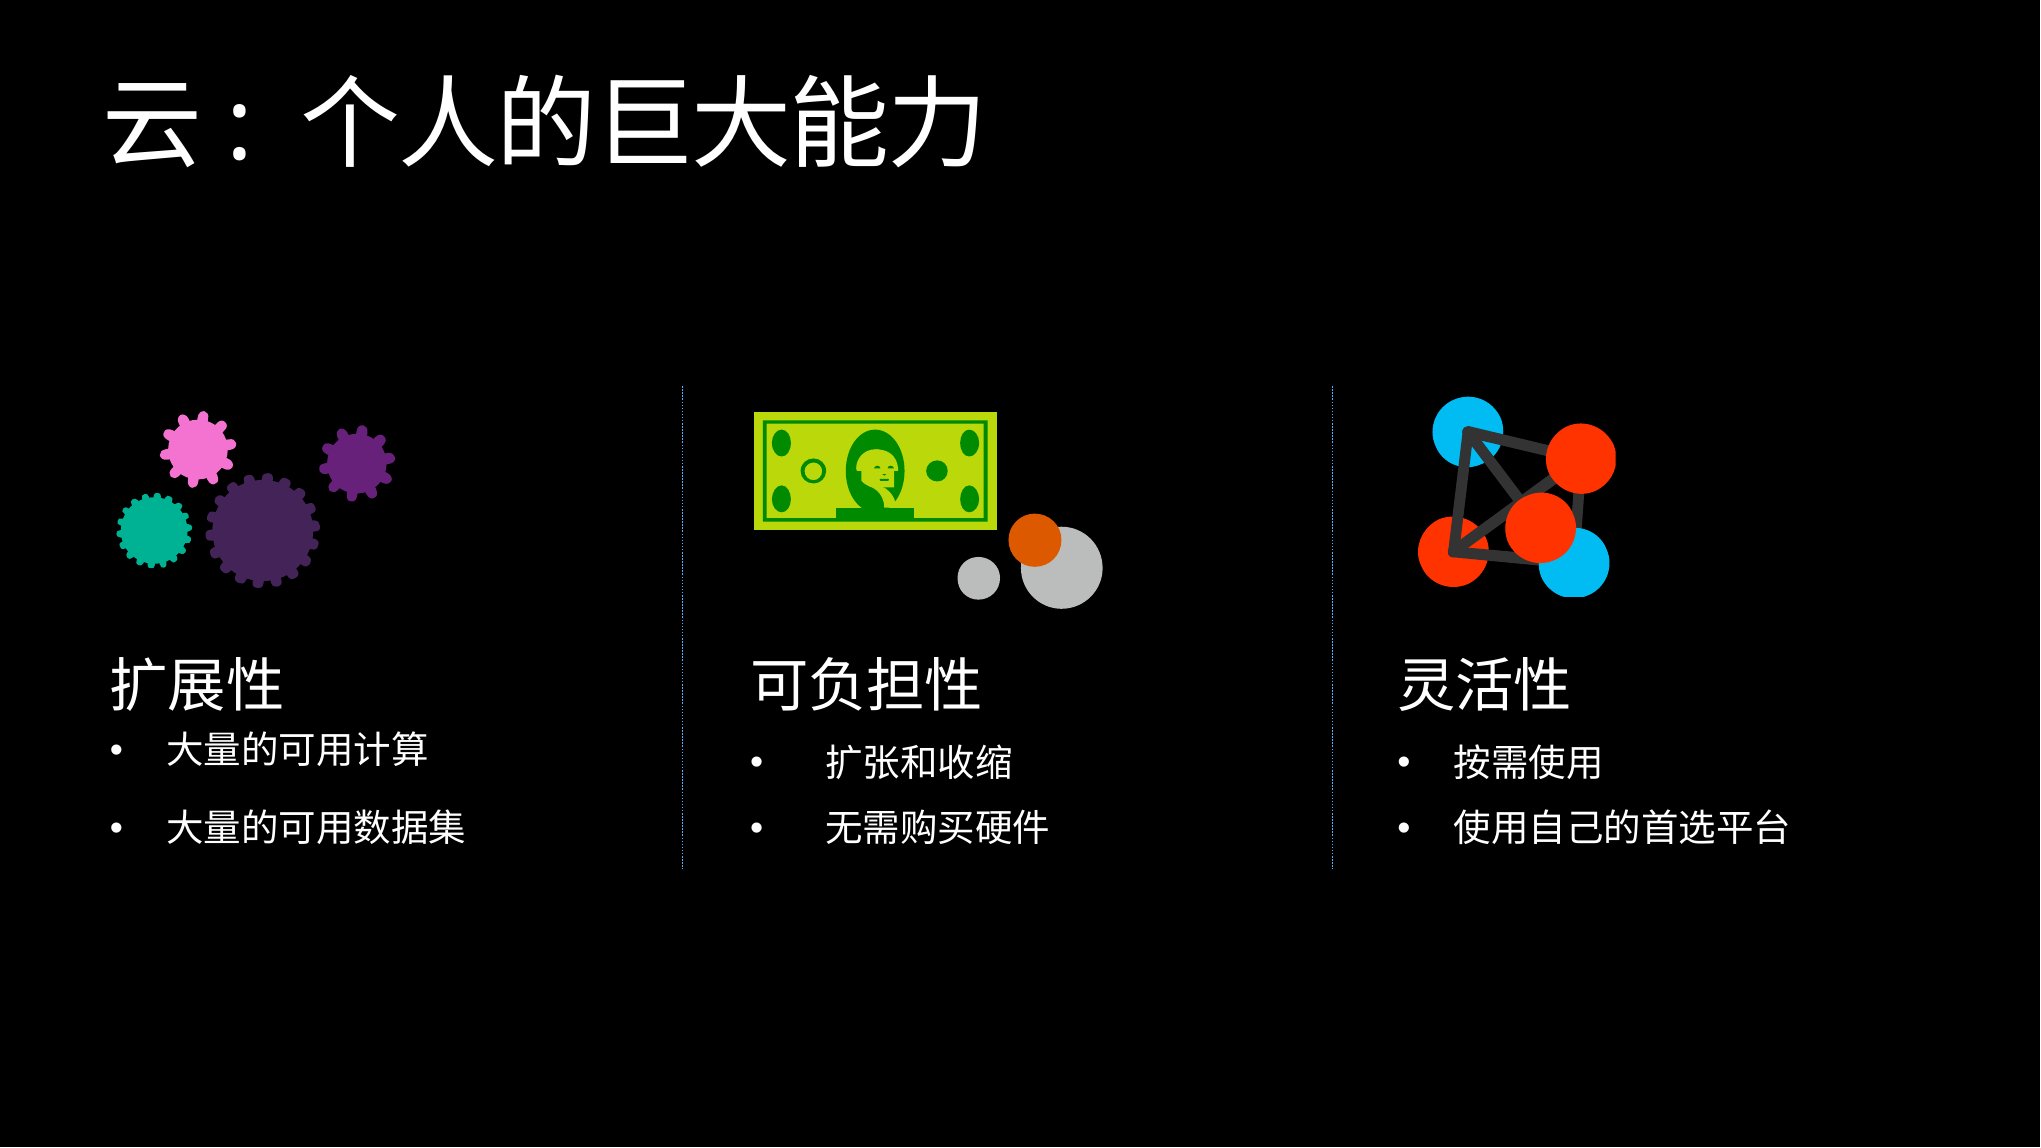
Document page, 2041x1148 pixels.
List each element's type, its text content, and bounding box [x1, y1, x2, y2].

picture [116, 410, 396, 589]
picture [1417, 395, 1616, 598]
picture [753, 410, 1104, 609]
text_box 可负担性 扩张和收缩 无需购买硬件 [735, 648, 1286, 791]
text_box 灵活性 按需使用 使用自己的首选平台 [1382, 648, 1933, 780]
text_box 云: 个人的巨大能力 [87, 65, 1953, 159]
text_box 扩展性 大量的可用计算 大量的可用数据集 [95, 648, 646, 794]
